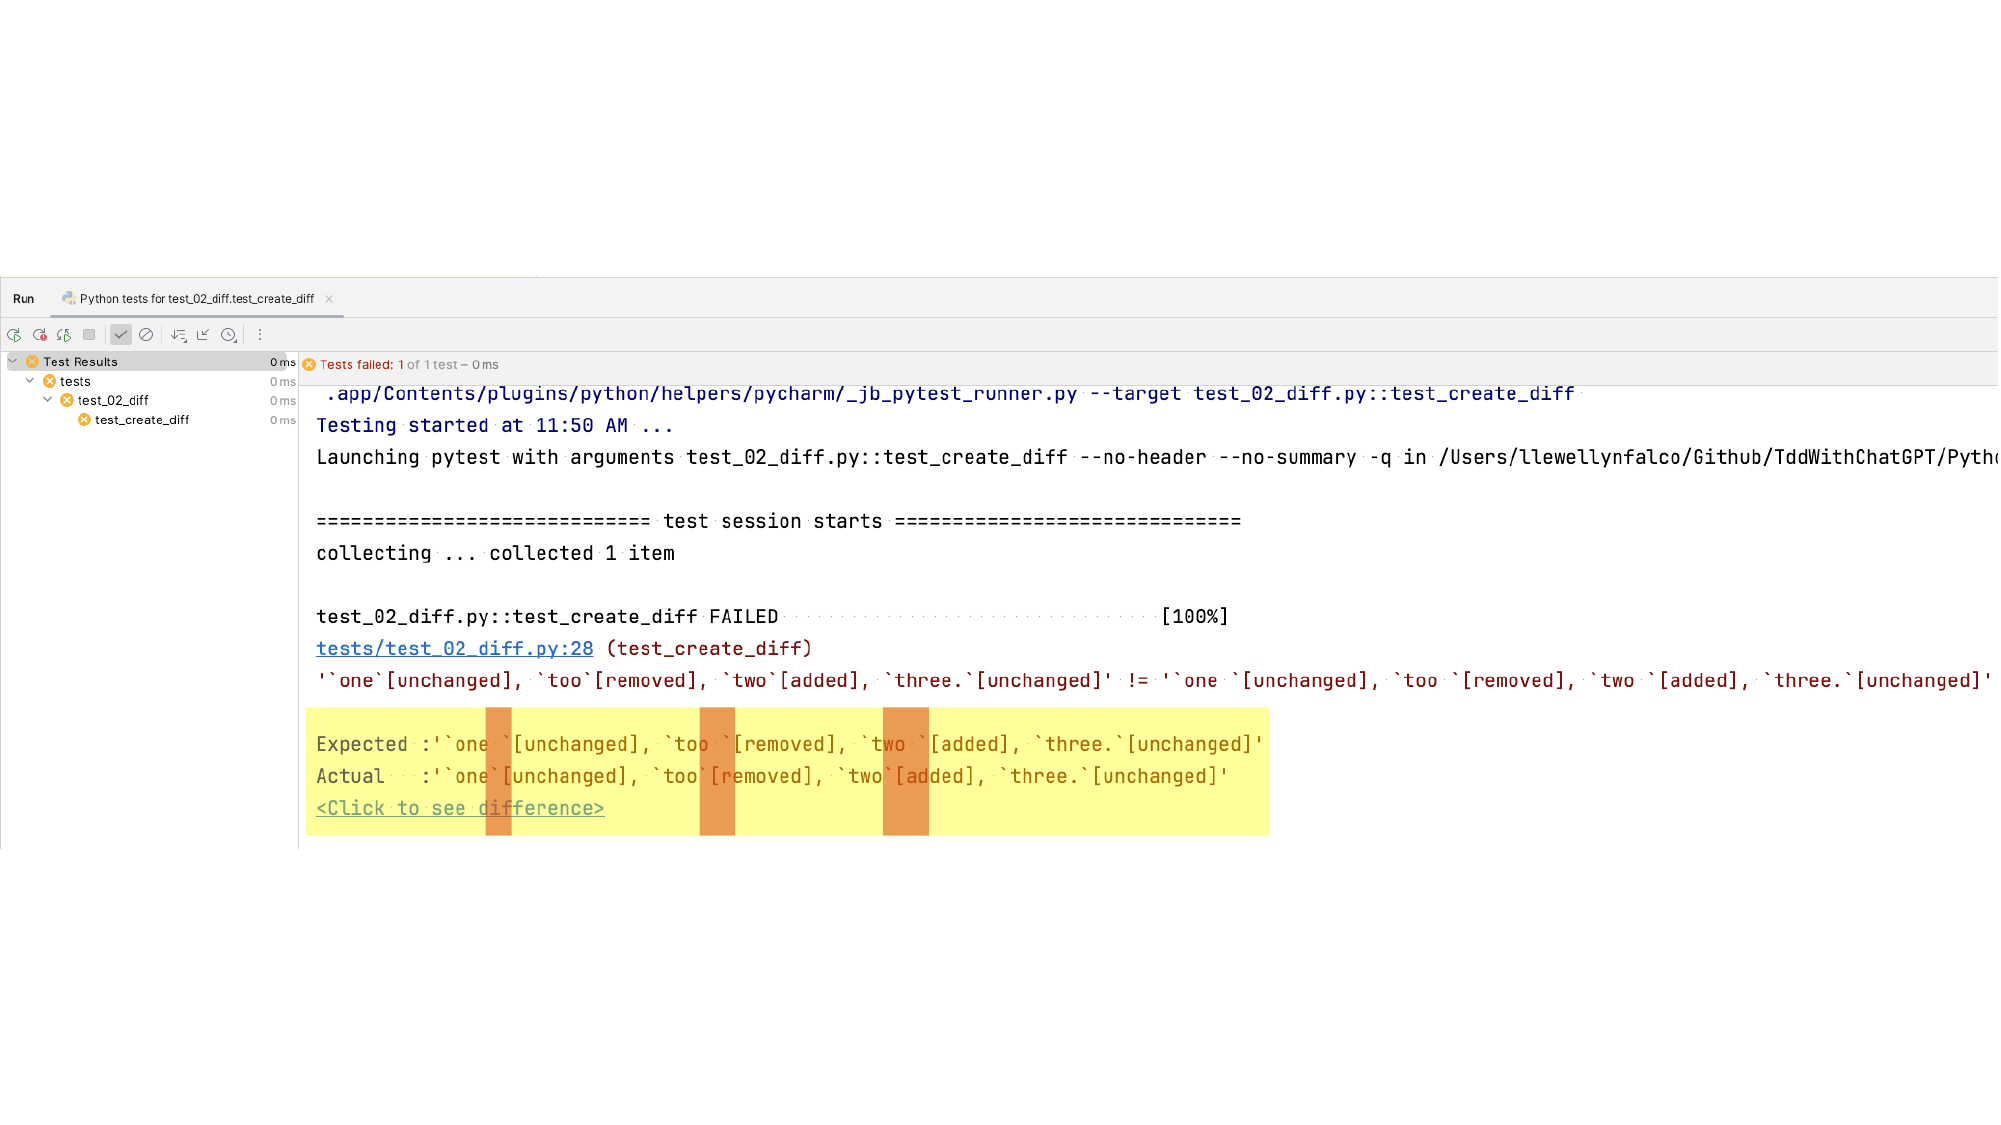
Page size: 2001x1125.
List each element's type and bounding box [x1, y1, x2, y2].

picture [0, 275, 1999, 849]
